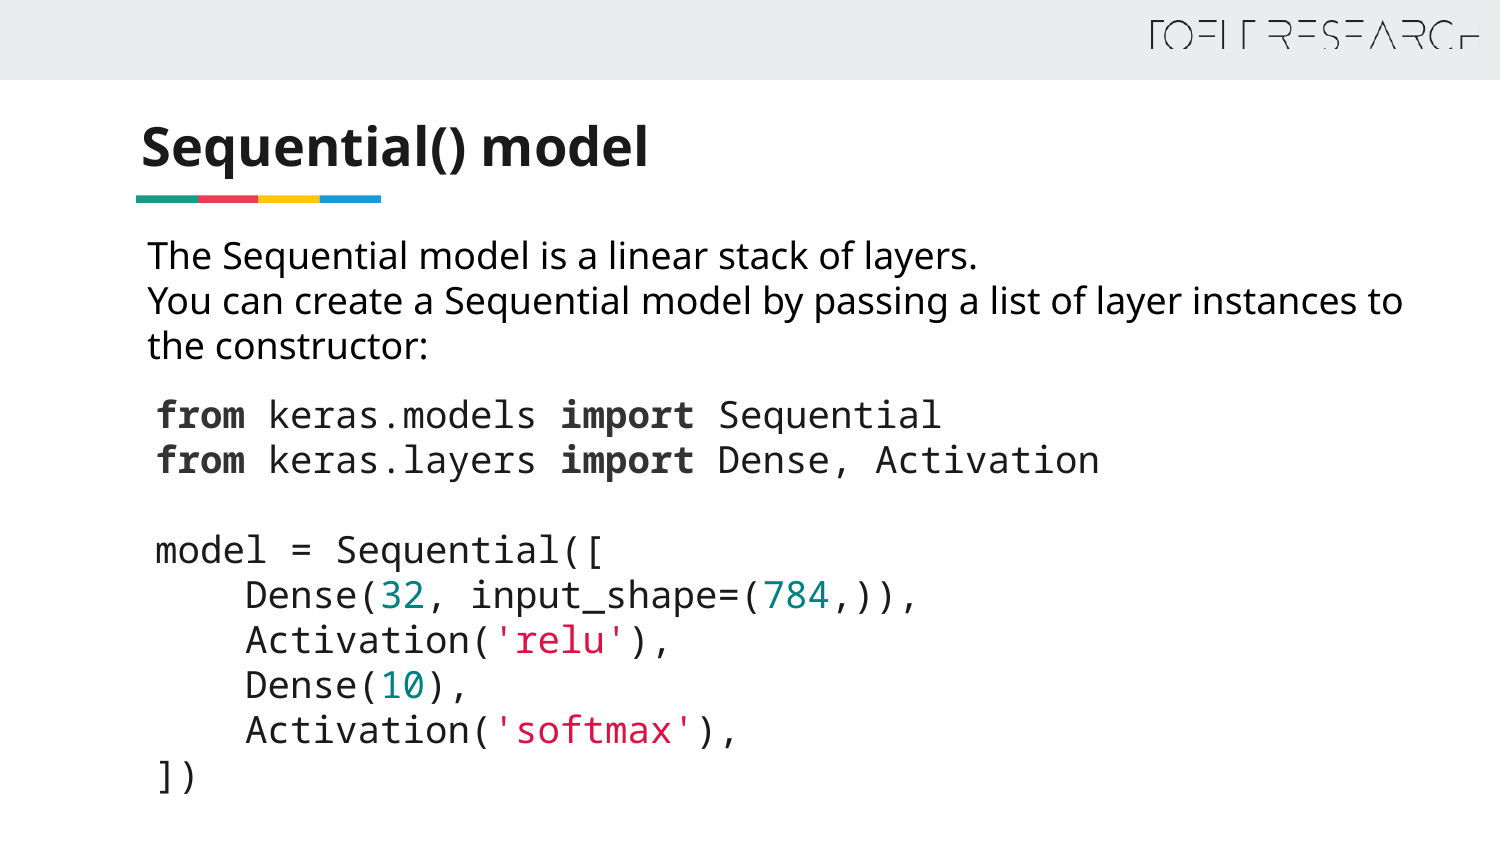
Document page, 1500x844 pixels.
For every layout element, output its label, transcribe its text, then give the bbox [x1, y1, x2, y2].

text_box from keras.models import Sequential from keras.layers import Dense, Activation model = Sequential([ Dense(32, input_shape=(784,)), Activation('relu'), Dense(10), Activation('softmax'), ]) [140, 376, 1419, 813]
text_box The Sequential model is a linear stack of layers. You can create a Sequential model by passing a list of layer instances to the constructor: [132, 216, 1445, 359]
title Sequential() model [126, 97, 1388, 186]
